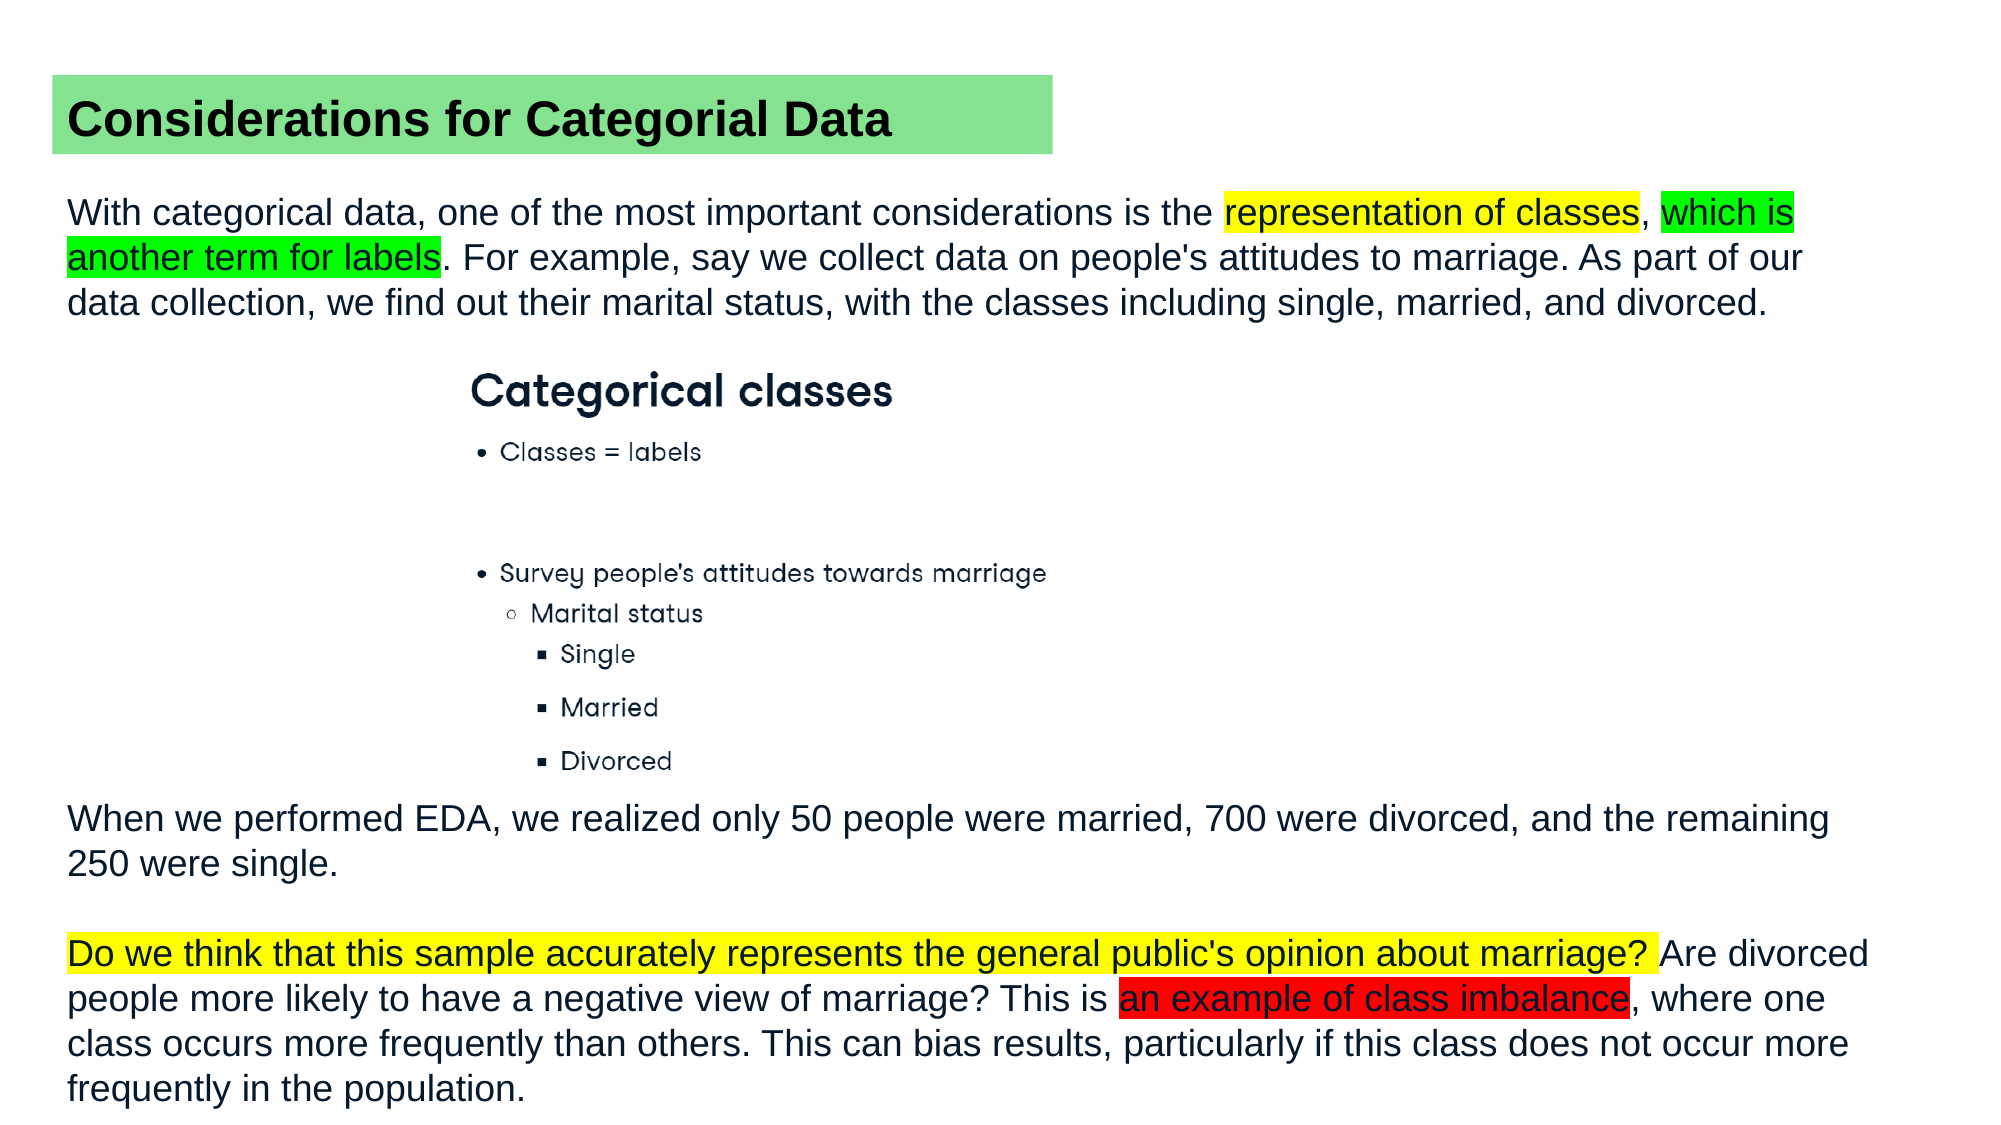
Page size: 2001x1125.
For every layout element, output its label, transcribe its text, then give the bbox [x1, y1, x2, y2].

text_box When we performed EDA, we realized only 50 people were married, 700 were divorced, and the remaining 250 were single. Do we think that this sample accurately represents the general public's opinion about marriage? Are divorced people more likely to have a negative view of marriage? This is an example of class imbalance, where one class occurs more frequently than others. This can bias results, particularly if this class does not occur more frequently in the population. [52, 786, 1897, 1117]
text_box With categorical data, one of the most important considerations is the representation of classes, which is another term for labels. For example, say we collect data on people's attitudes to marriage. As part of our data collection, we find out their marital status, with the classes including single, married, and divorced. [52, 180, 1897, 330]
picture [448, 359, 1657, 788]
text_box Considerations for Categorial Data [52, 75, 1053, 155]
